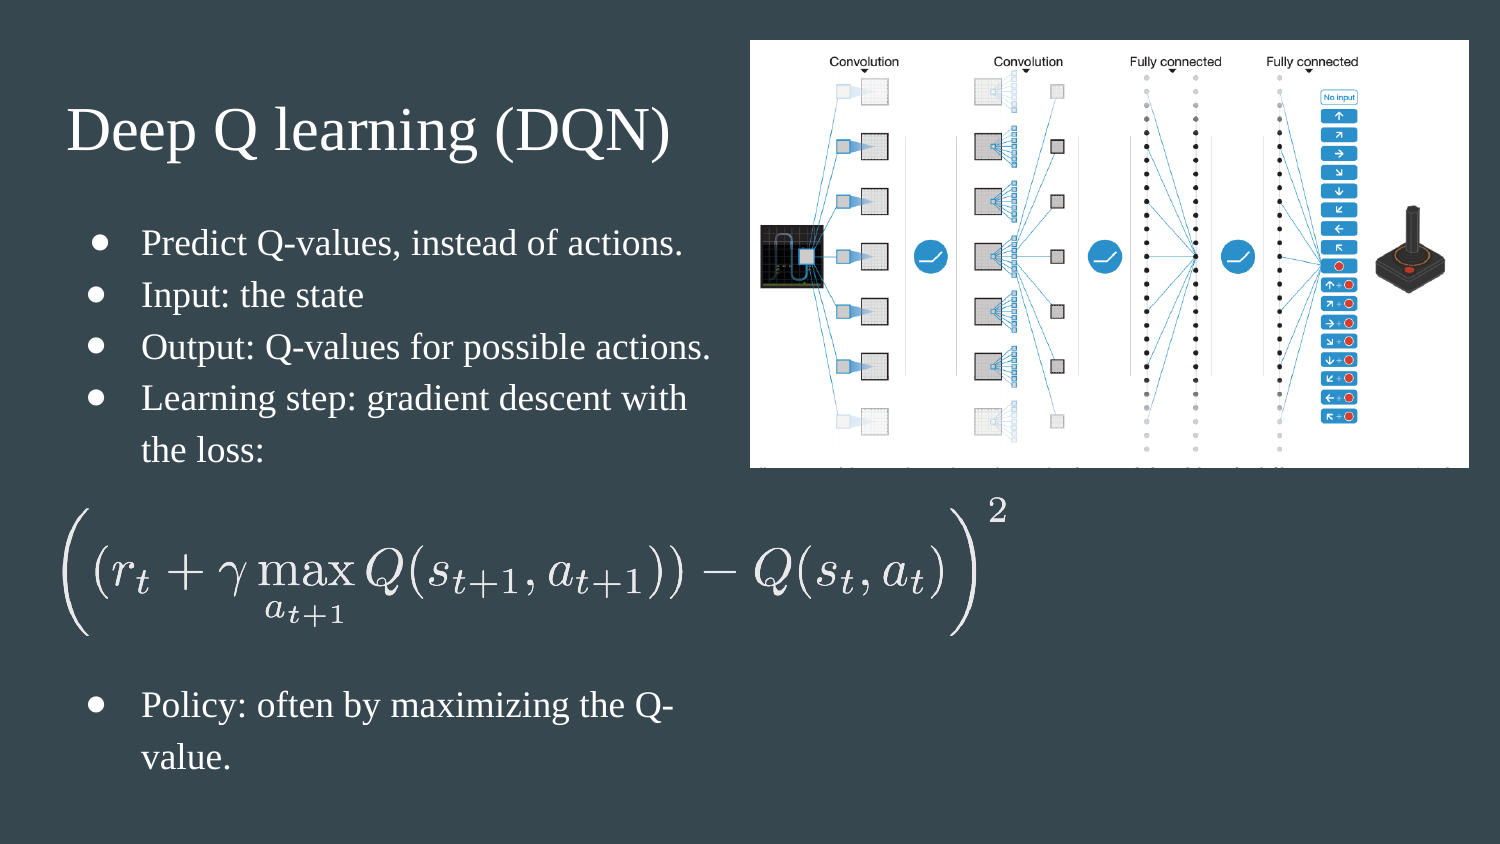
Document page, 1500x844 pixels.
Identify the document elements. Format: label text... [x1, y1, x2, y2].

title Deep Q learning (DQN) [51, 72, 744, 167]
picture [62, 496, 1006, 636]
picture [749, 40, 1469, 468]
text_box Predict Q-values, instead of actions. Input: the state Output: Q-values for possible actions. Learning step: gradient descent with the loss: Policy: often by maximizing the Q-value. [51, 196, 750, 689]
